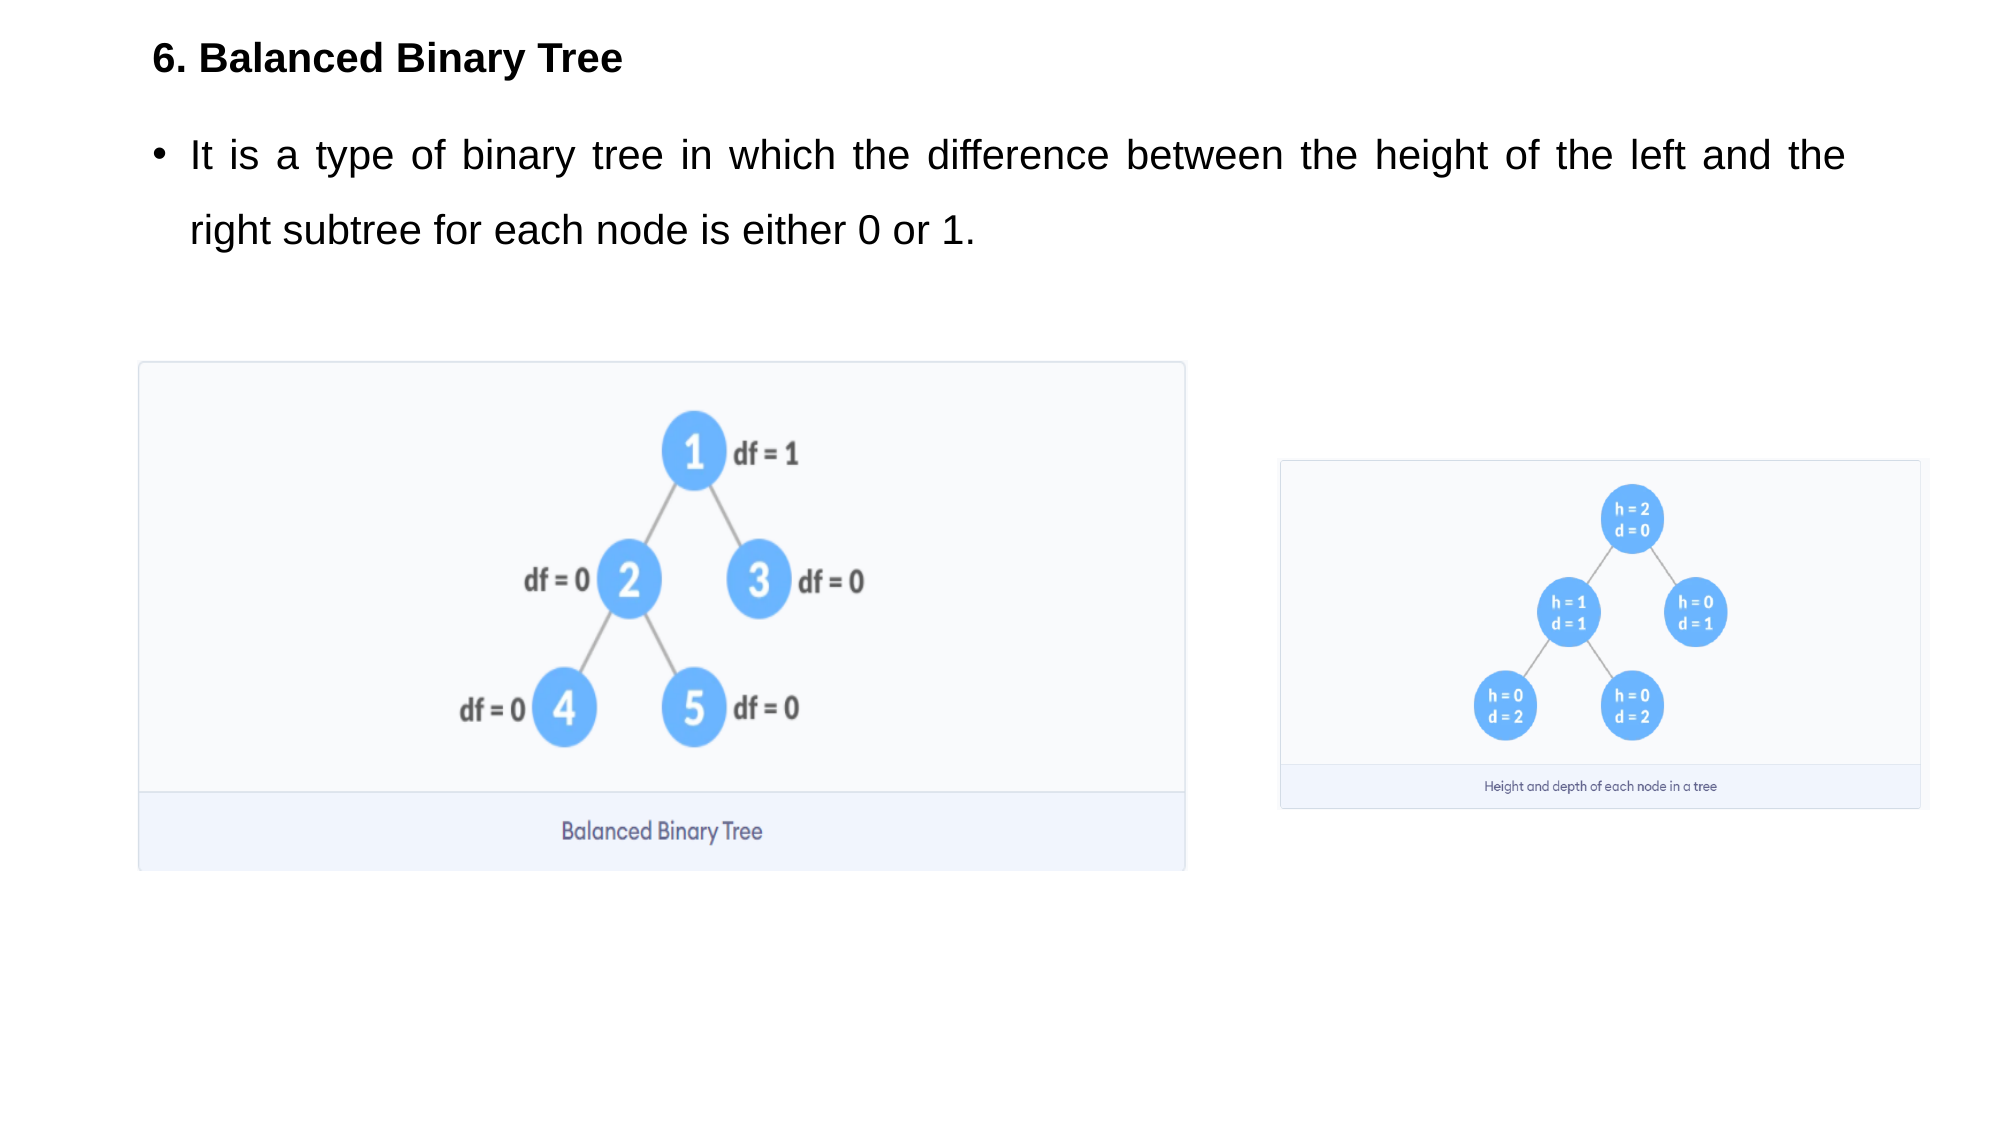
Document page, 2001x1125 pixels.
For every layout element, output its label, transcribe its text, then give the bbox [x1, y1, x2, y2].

list 6. Balanced Binary Tree It is a type of binary tree in which the difference between the height of the left and the right subtree for each node is either 0 or 1. [137, 29, 1863, 1014]
picture [1277, 458, 1930, 810]
picture [137, 360, 1188, 871]
